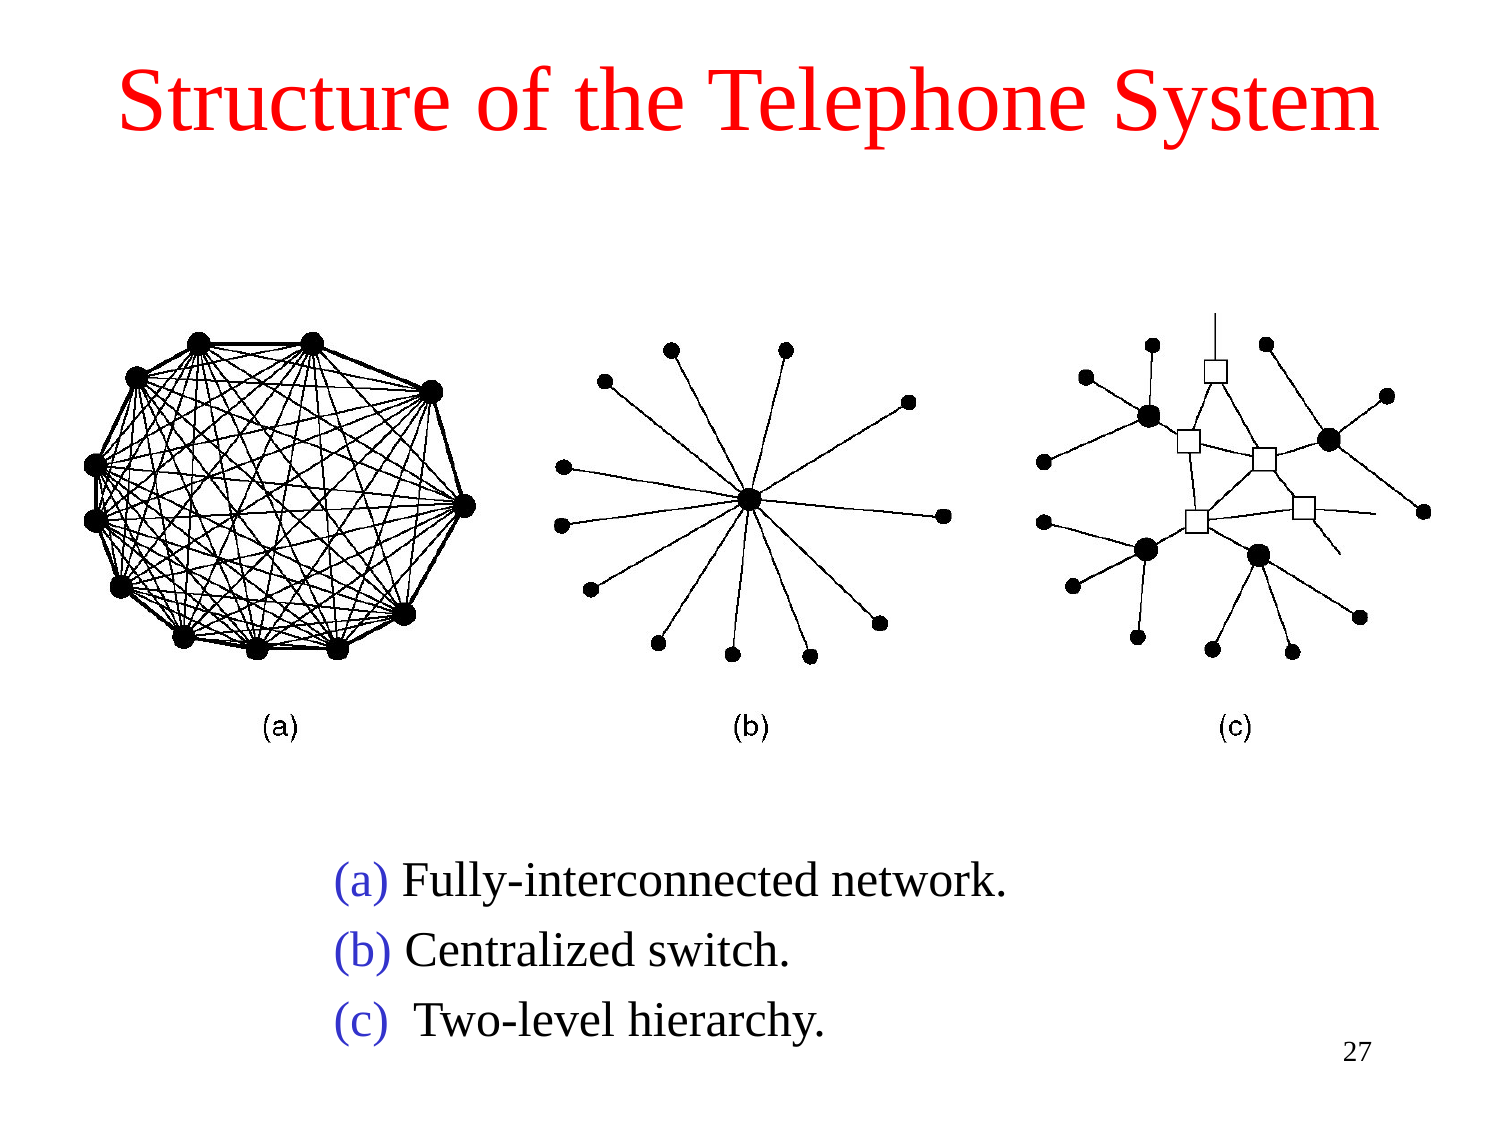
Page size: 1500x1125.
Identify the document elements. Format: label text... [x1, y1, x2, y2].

list (a) Fully-interconnected network. (b) Centralized switch. (c) Two-level hierarchy. [318, 839, 1500, 1075]
text_box ‹#› [1074, 1024, 1388, 1100]
title Structure of the Telephone System [0, 0, 1500, 188]
picture [83, 313, 1431, 743]
